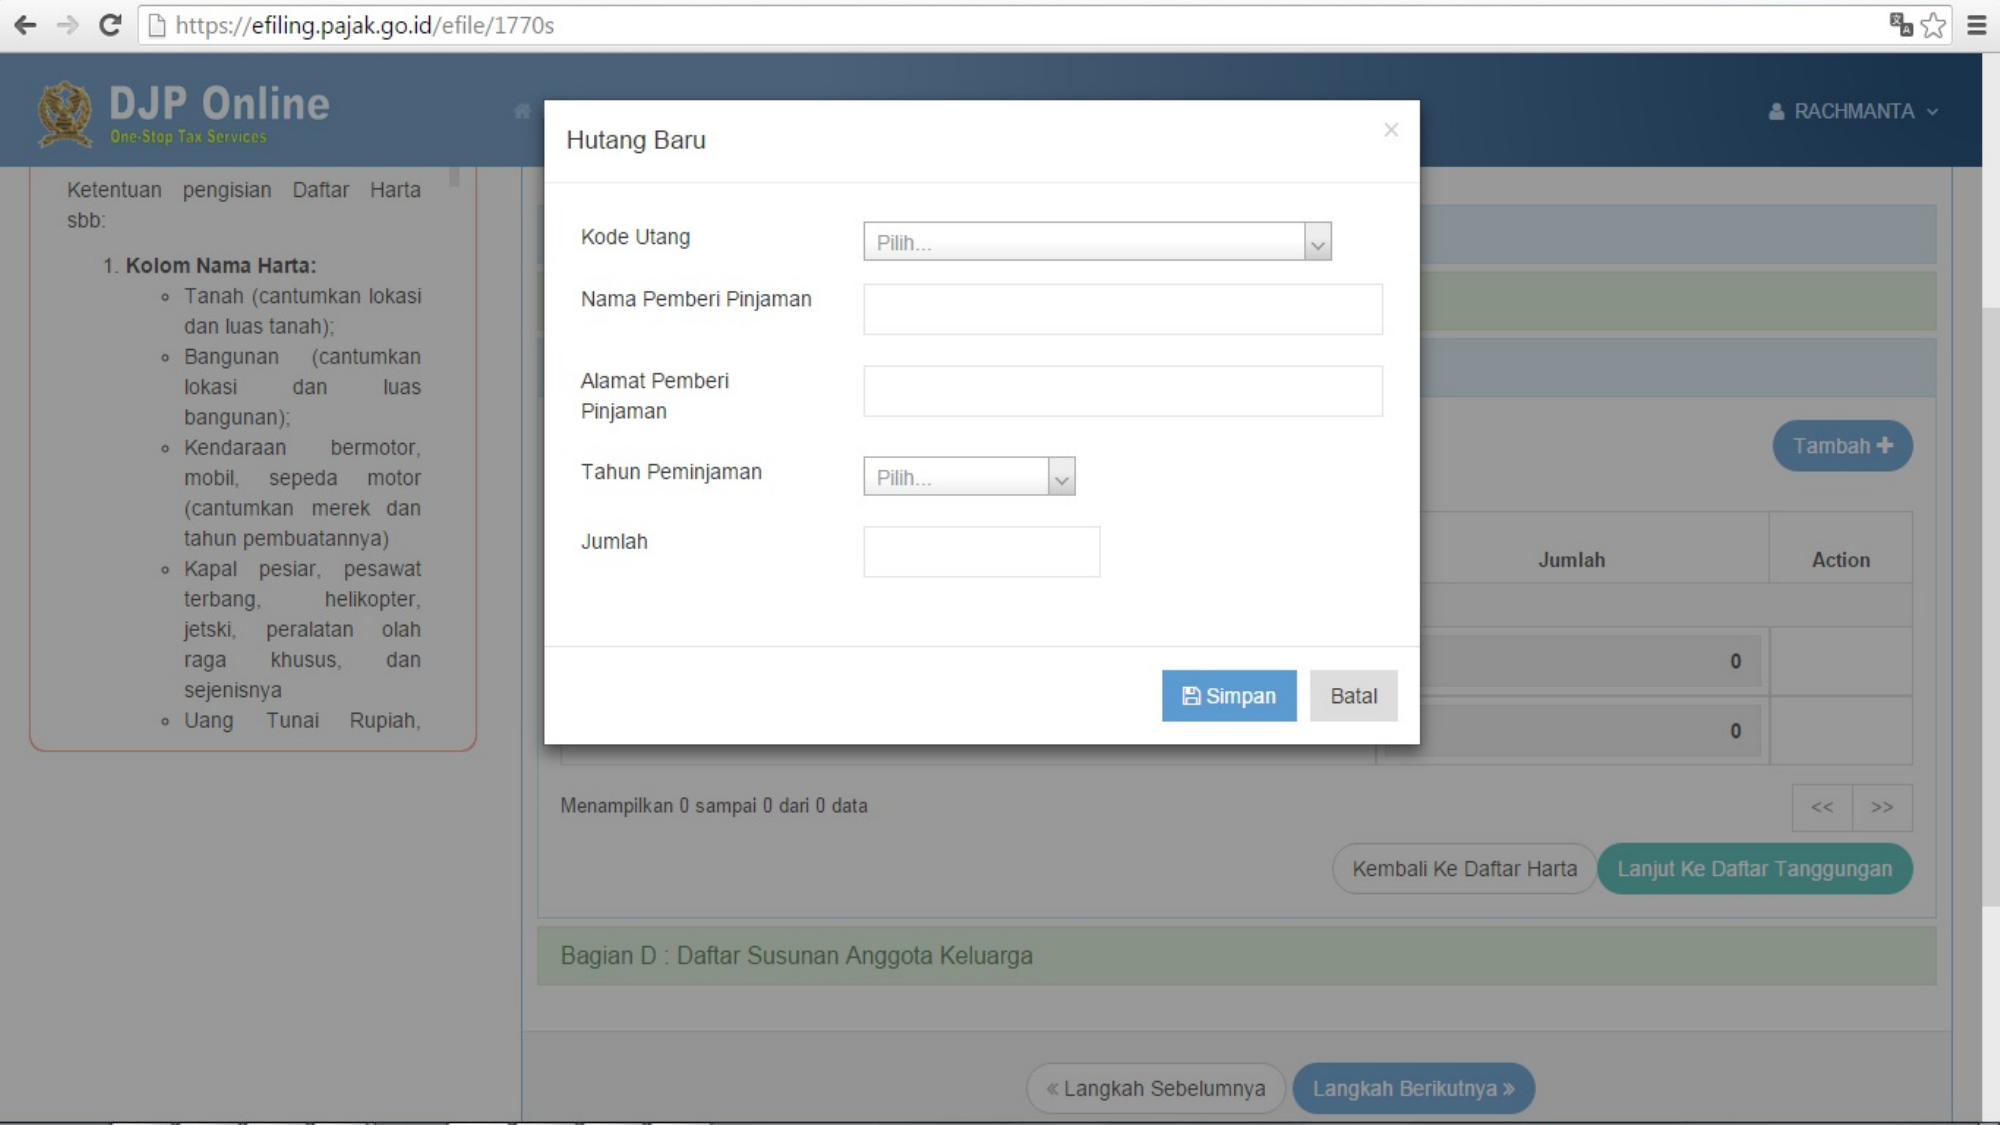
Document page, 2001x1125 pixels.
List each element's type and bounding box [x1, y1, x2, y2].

list [0, 0, 2000, 1125]
